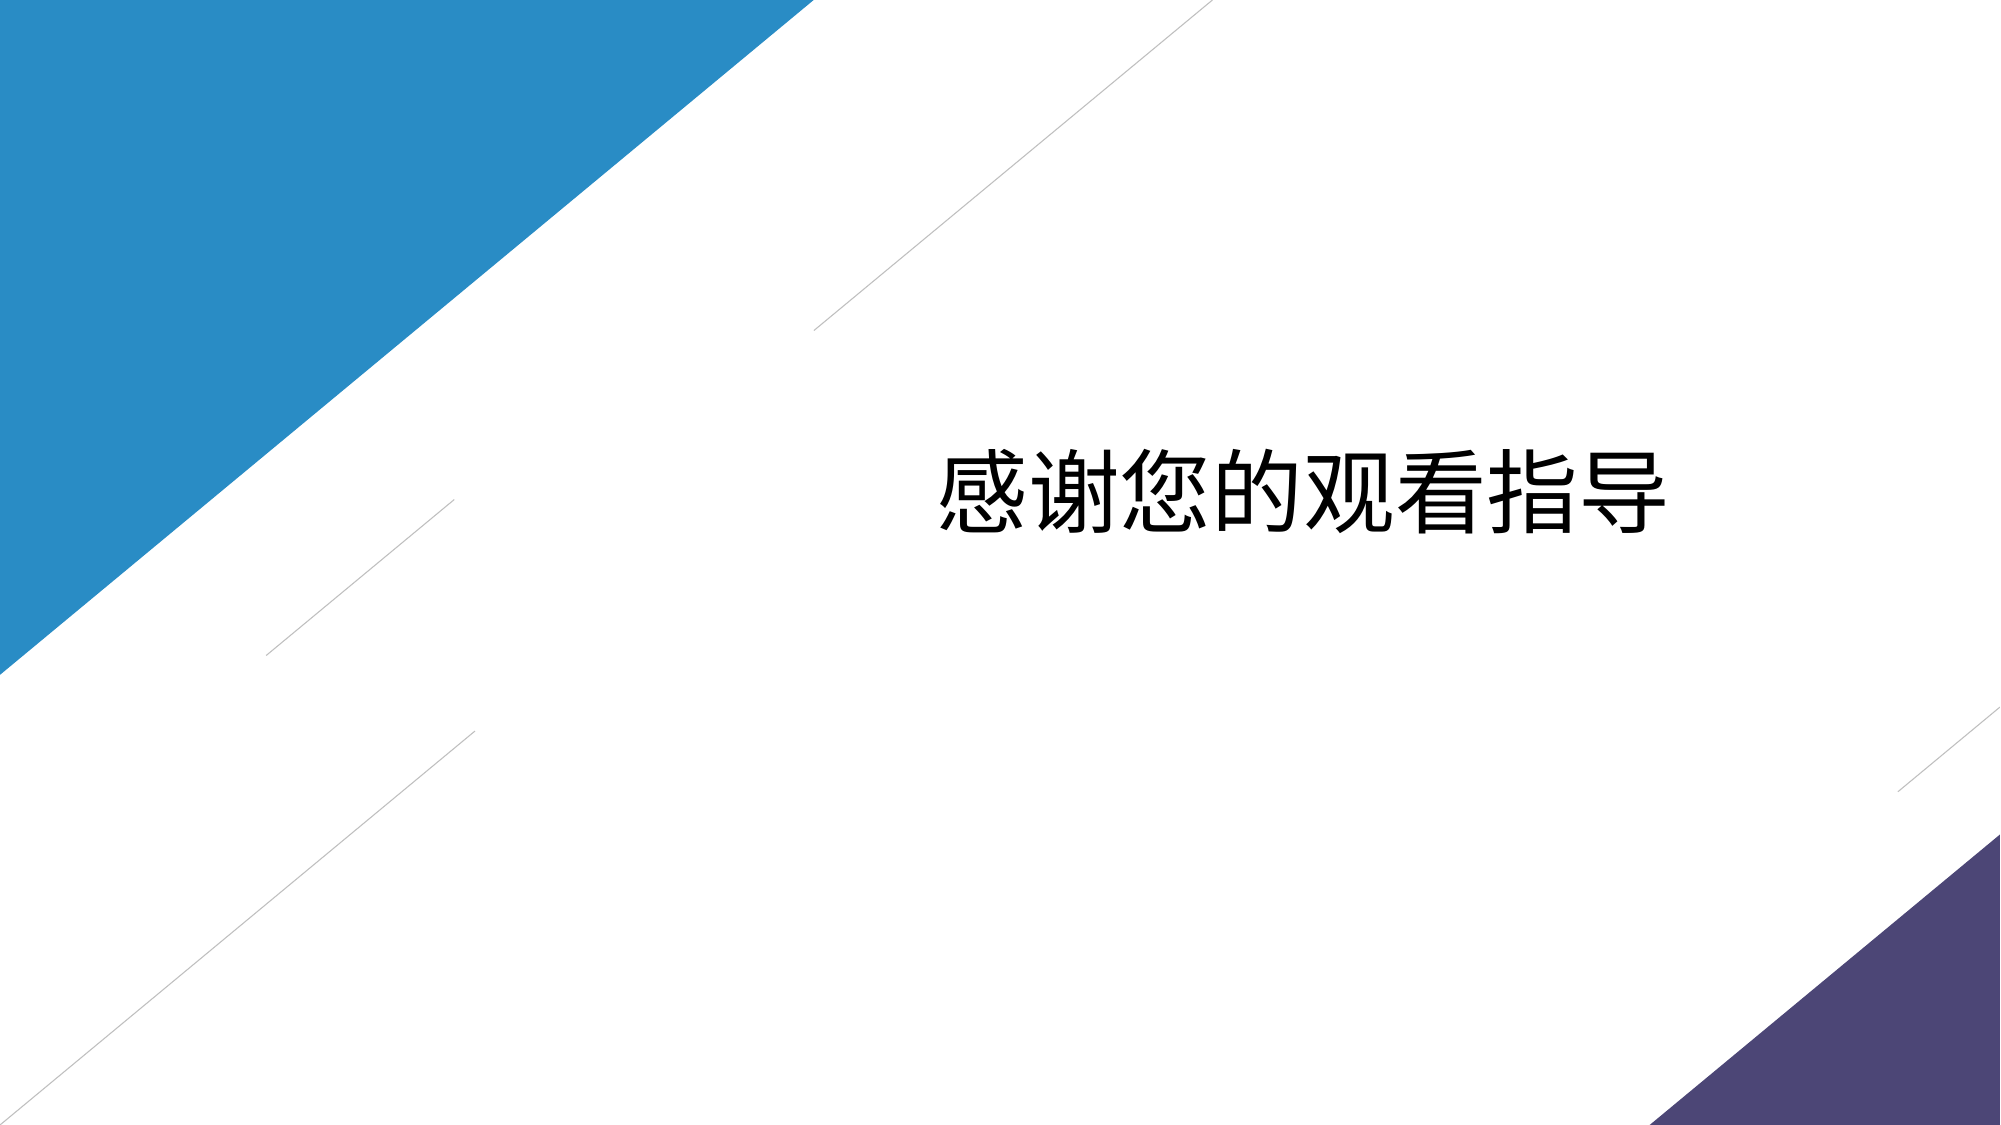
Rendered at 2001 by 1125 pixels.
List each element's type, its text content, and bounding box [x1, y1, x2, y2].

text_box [0, 731, 475, 1125]
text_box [813, 0, 1213, 331]
text_box [1648, 833, 2000, 1125]
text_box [266, 499, 455, 656]
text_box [1897, 707, 2000, 792]
text_box 感谢您的观看指导 [921, 427, 1686, 553]
text_box [0, 0, 813, 677]
